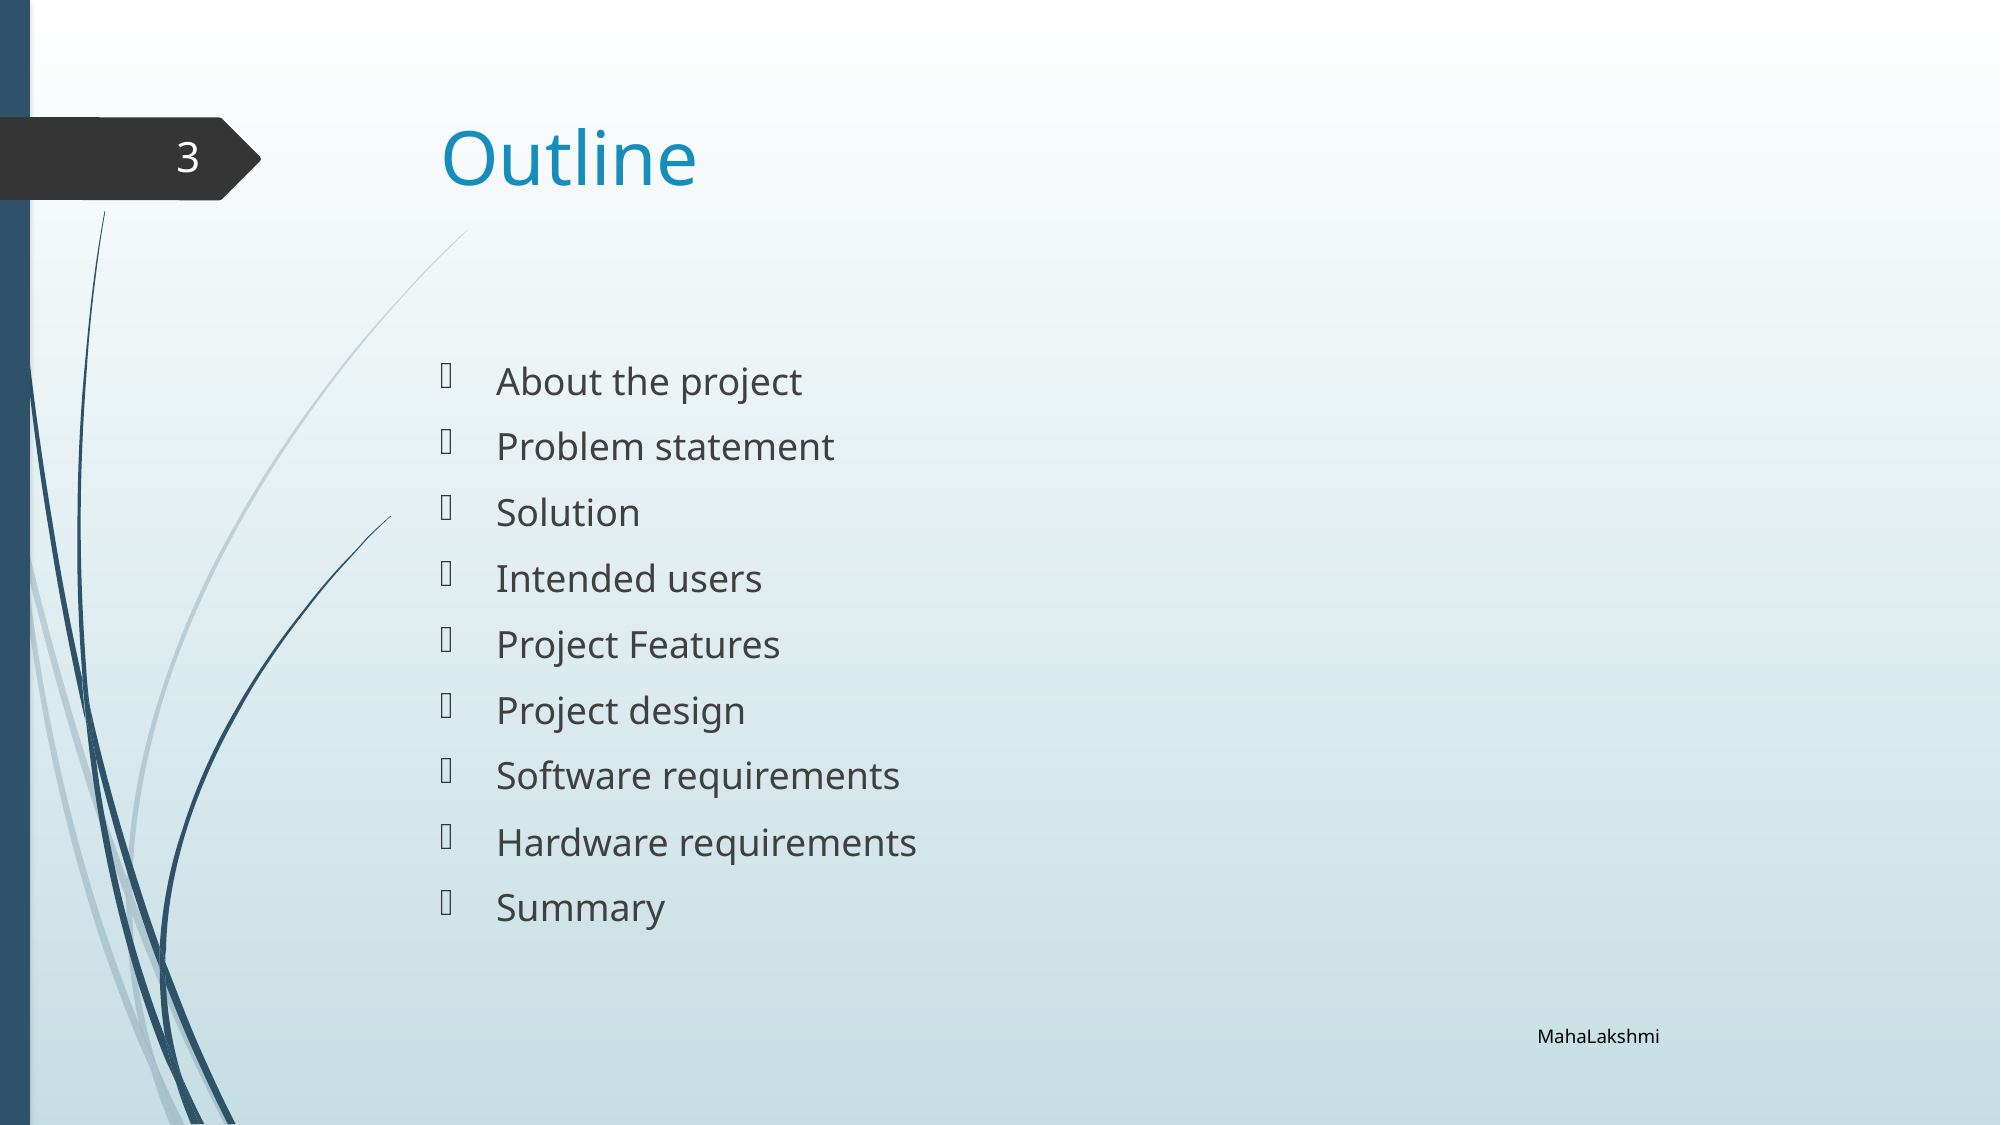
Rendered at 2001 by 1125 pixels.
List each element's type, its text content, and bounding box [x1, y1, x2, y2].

slide_number 3 [87, 129, 216, 190]
list About the project Problem statement Solution Intended users Project Features Project design Software requirements Hardware requirements Summary [424, 350, 1888, 970]
title Outline [425, 102, 1888, 313]
footer MahaLakshmi [424, 1006, 1675, 1067]
